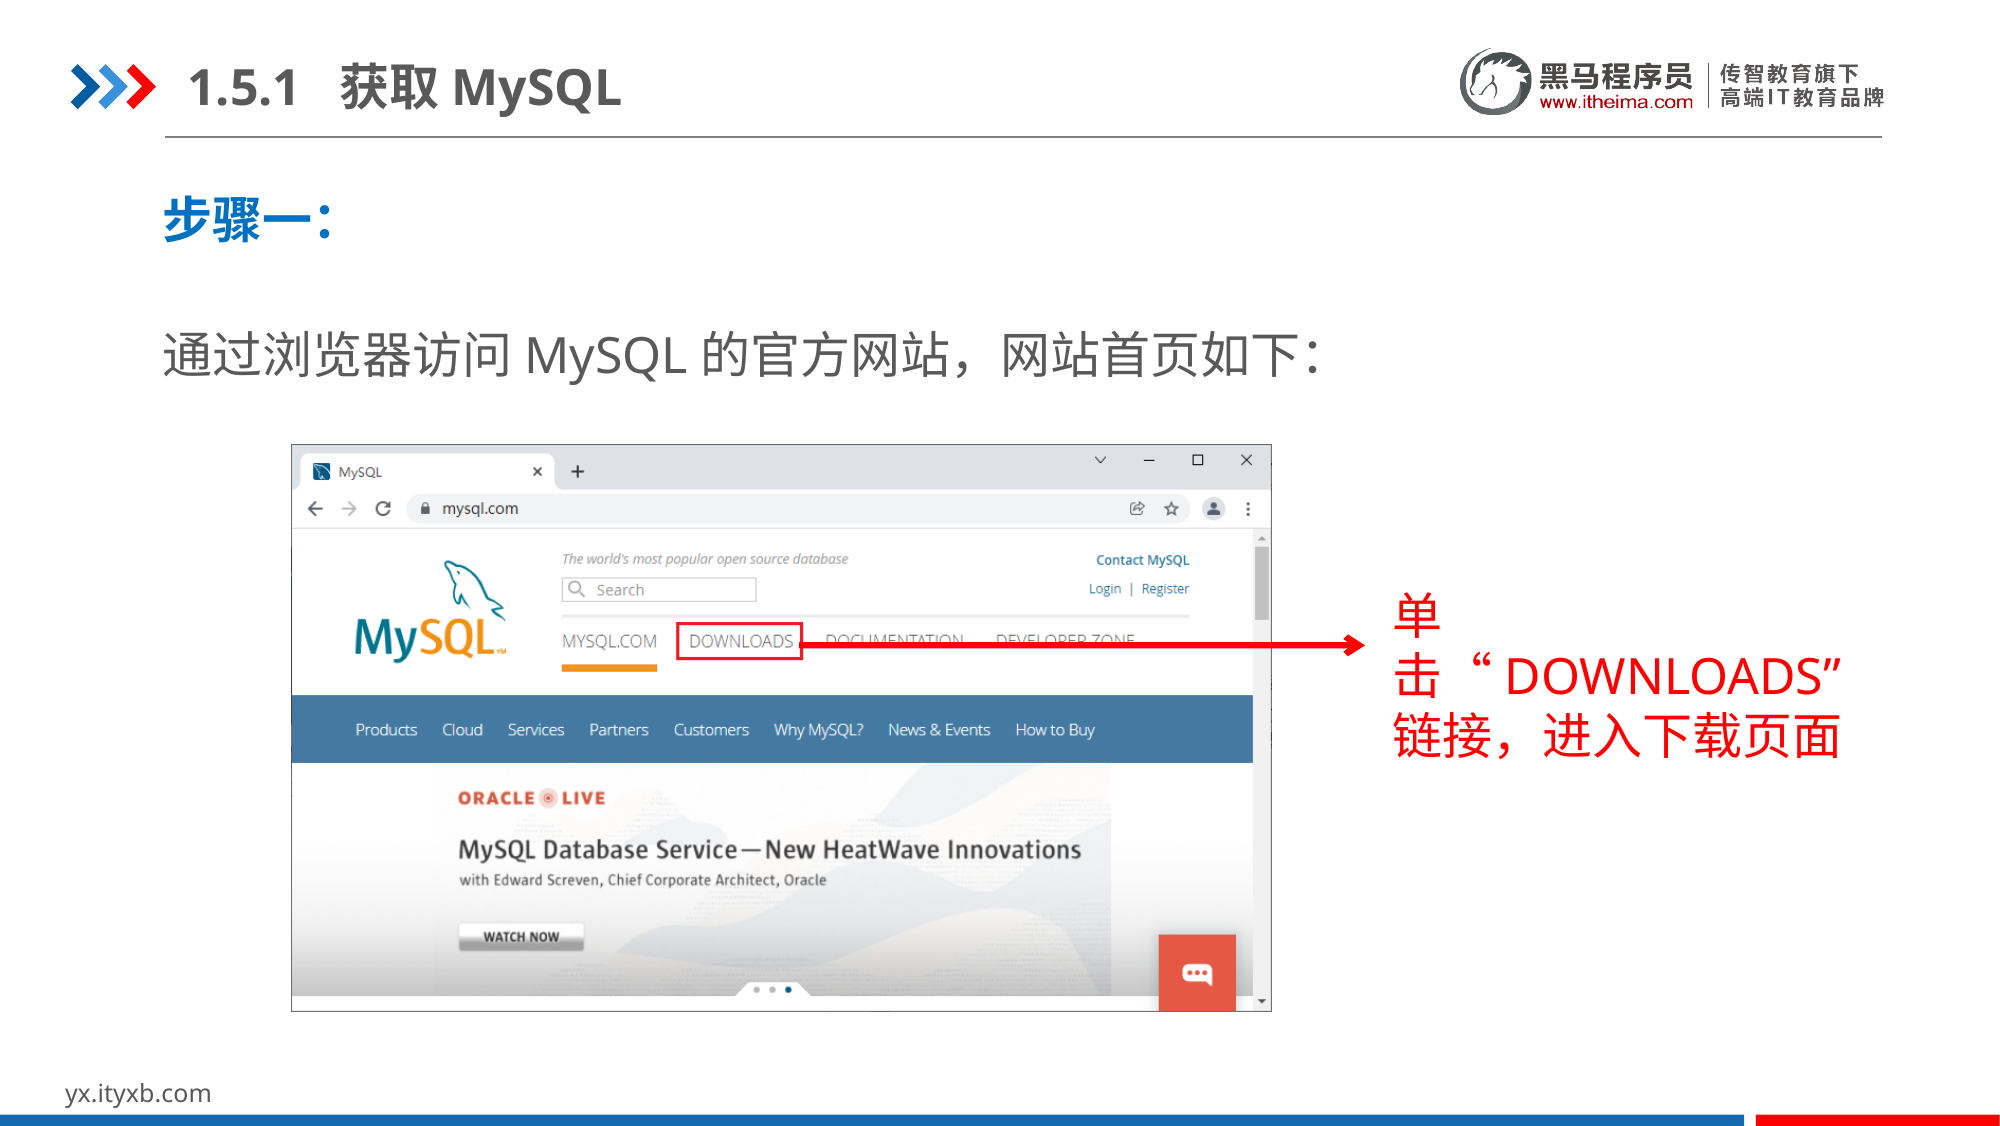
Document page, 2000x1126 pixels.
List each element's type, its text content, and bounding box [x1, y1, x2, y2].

text_box 通过浏览器访问MySQL的官方网站，网站首页如下： [148, 286, 1865, 392]
text_box 步骤一： [148, 180, 894, 256]
text_box 1.5.1 获取MySQL [187, 43, 1047, 127]
text_box 单击“DOWNLOADS”链接，进入下载页面 [1377, 577, 1898, 772]
picture [1460, 48, 1887, 115]
picture [290, 444, 1272, 1012]
